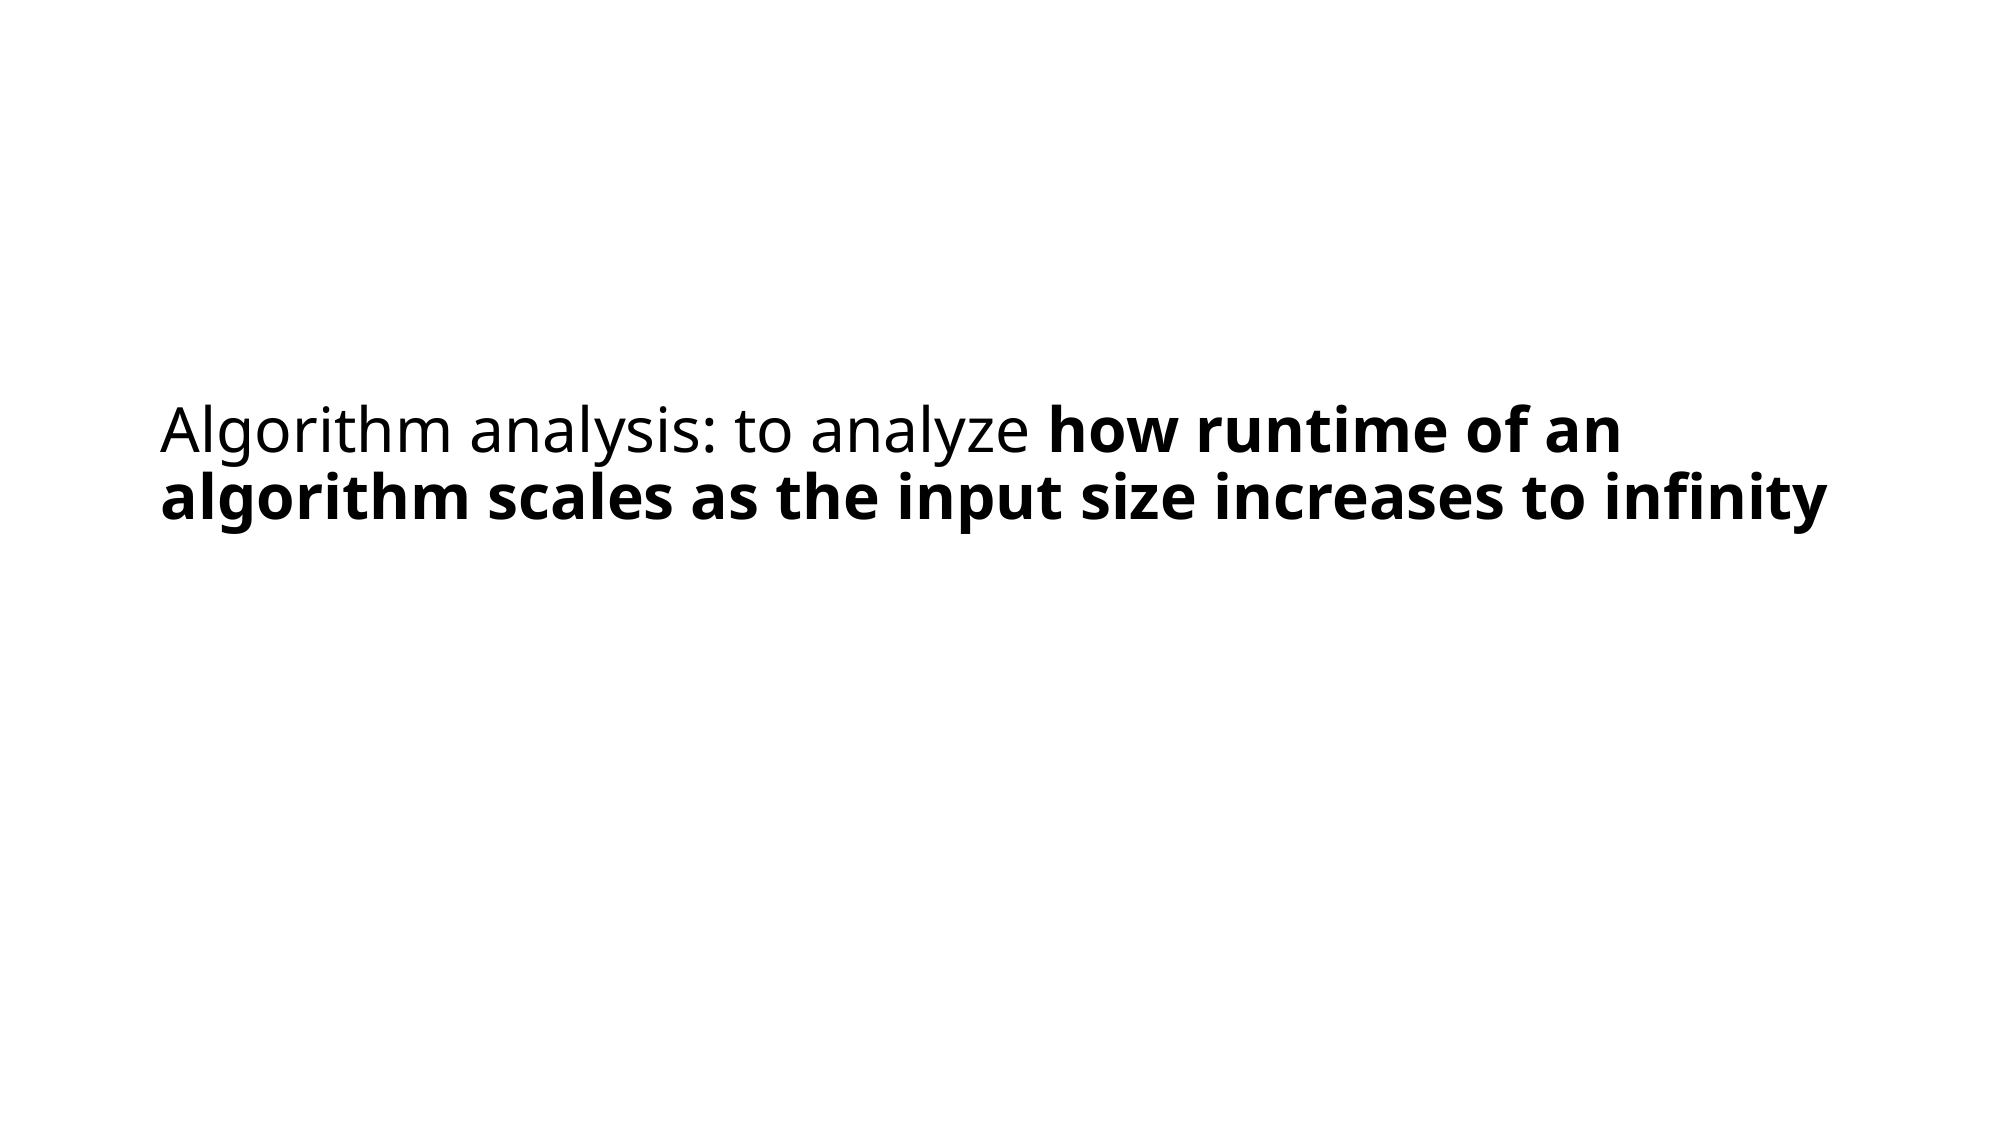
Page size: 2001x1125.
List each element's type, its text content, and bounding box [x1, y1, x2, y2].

title Algorithm analysis: to analyze how runtime of an algorithm scales as the input size increases to infinity [145, 356, 1871, 575]
